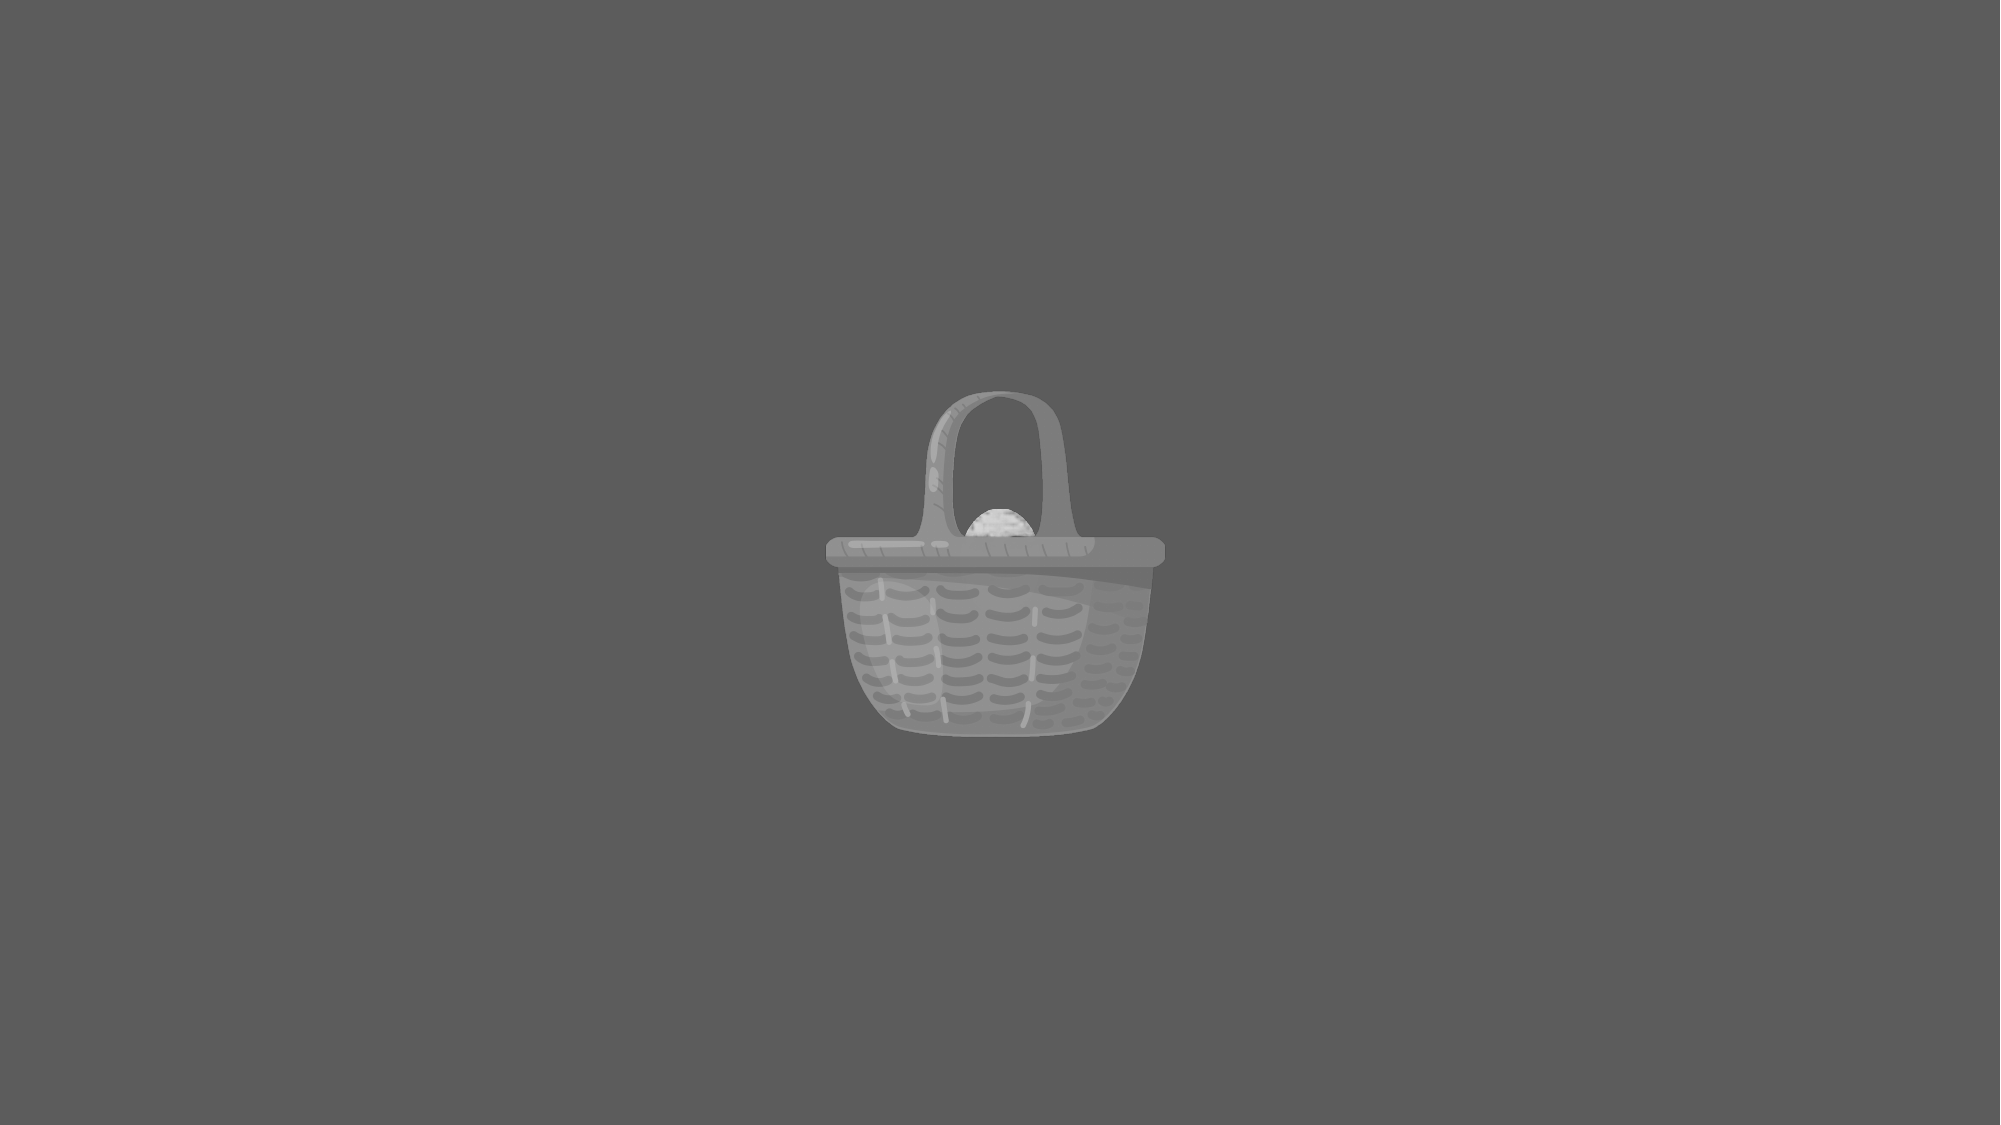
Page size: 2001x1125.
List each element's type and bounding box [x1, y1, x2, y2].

picture [818, 385, 1182, 740]
